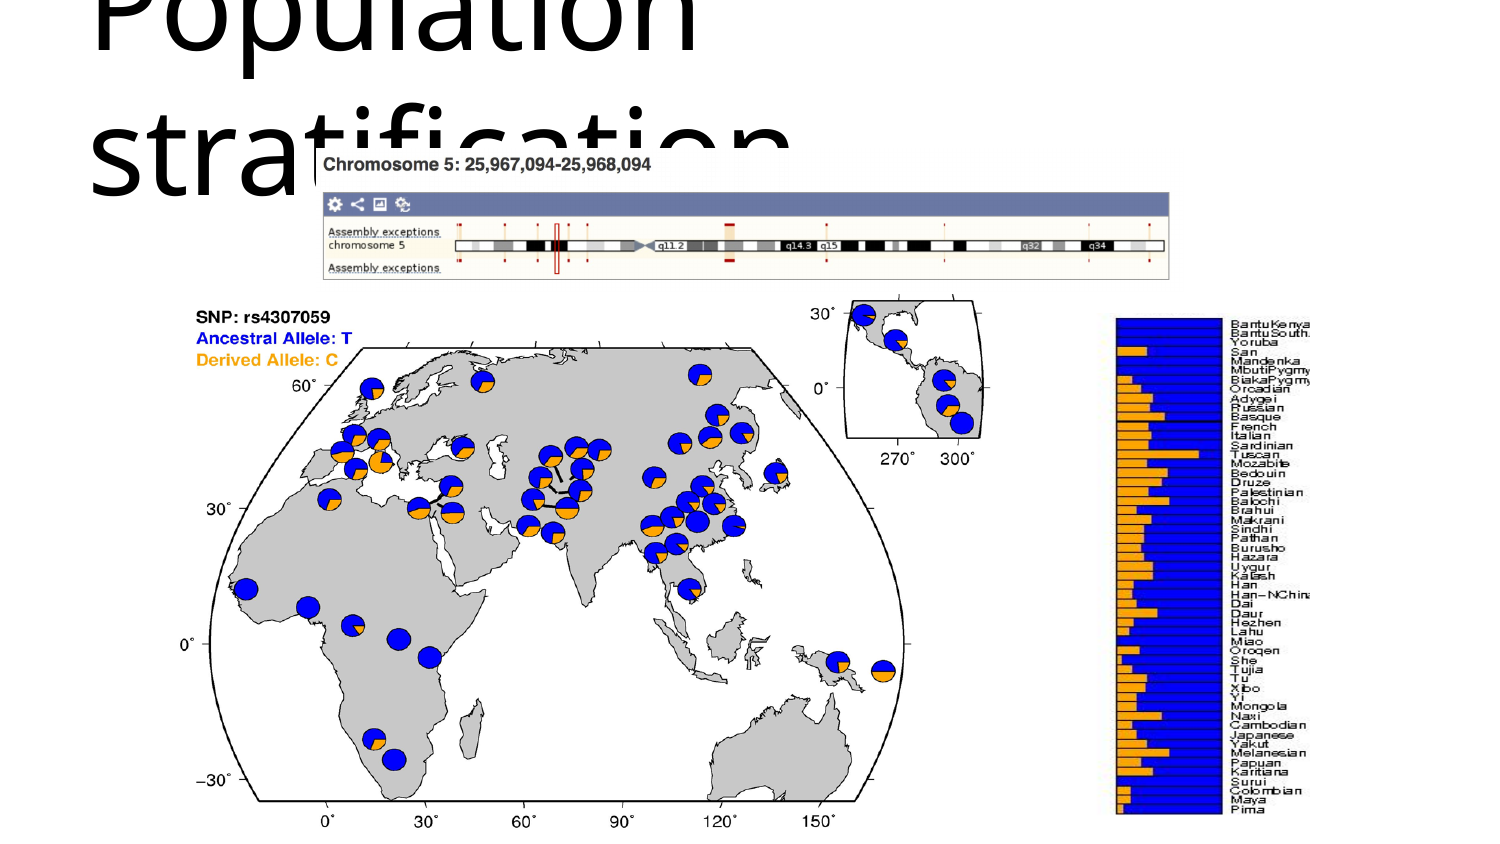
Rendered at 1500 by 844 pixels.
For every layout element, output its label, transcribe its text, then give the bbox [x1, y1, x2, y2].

picture [176, 294, 997, 837]
picture [1087, 313, 1310, 818]
picture [316, 148, 1184, 292]
title Population stratification [82, 21, 1416, 127]
